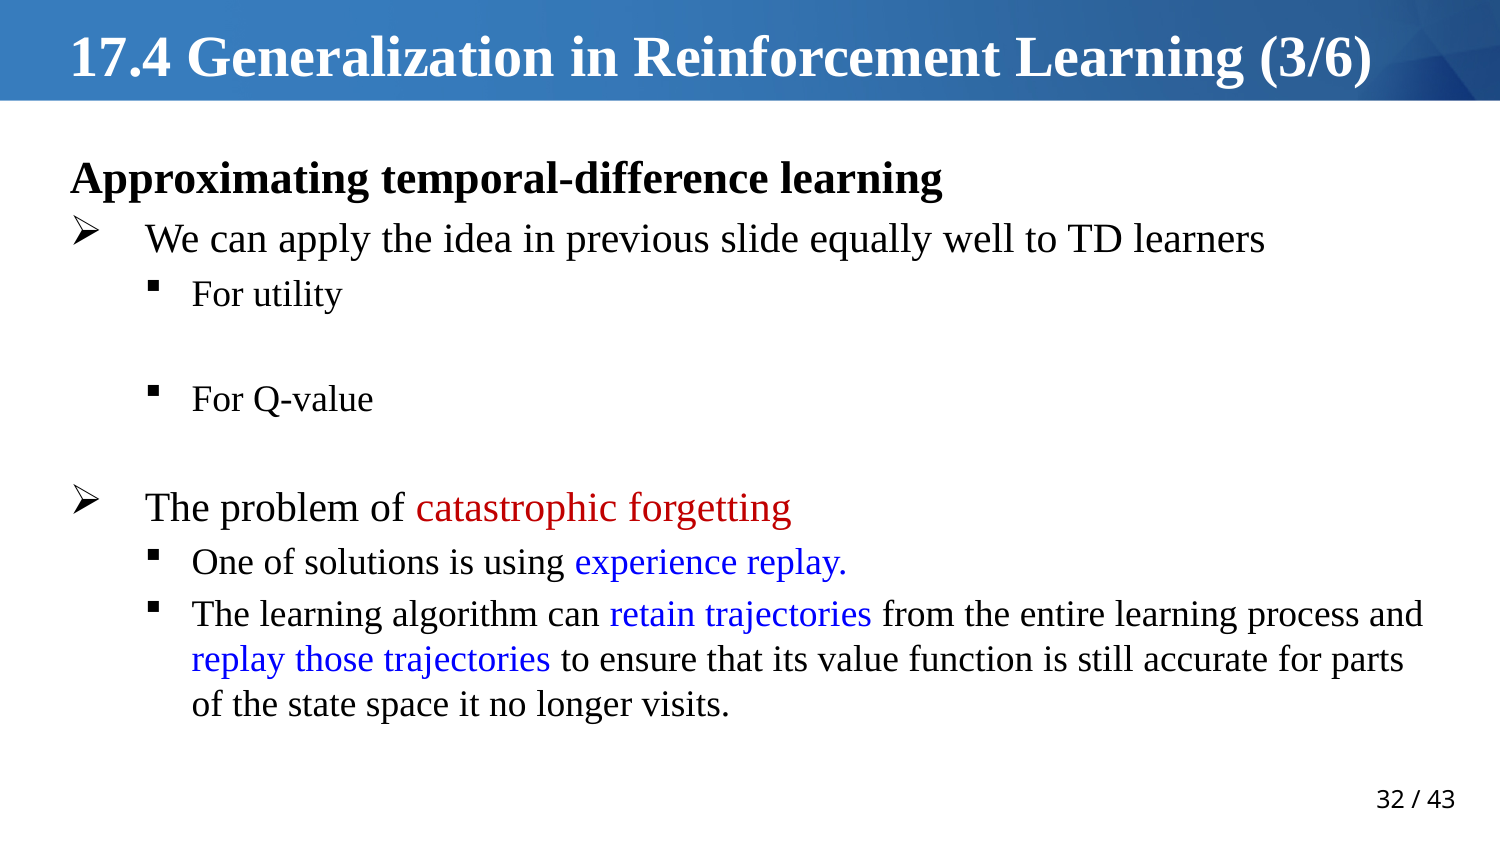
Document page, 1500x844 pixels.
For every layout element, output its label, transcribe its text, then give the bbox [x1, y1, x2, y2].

picture [0, 0, 1500, 103]
title 17.4 Generalization in Reinforcement Learning (3/6) [55, 10, 1424, 95]
